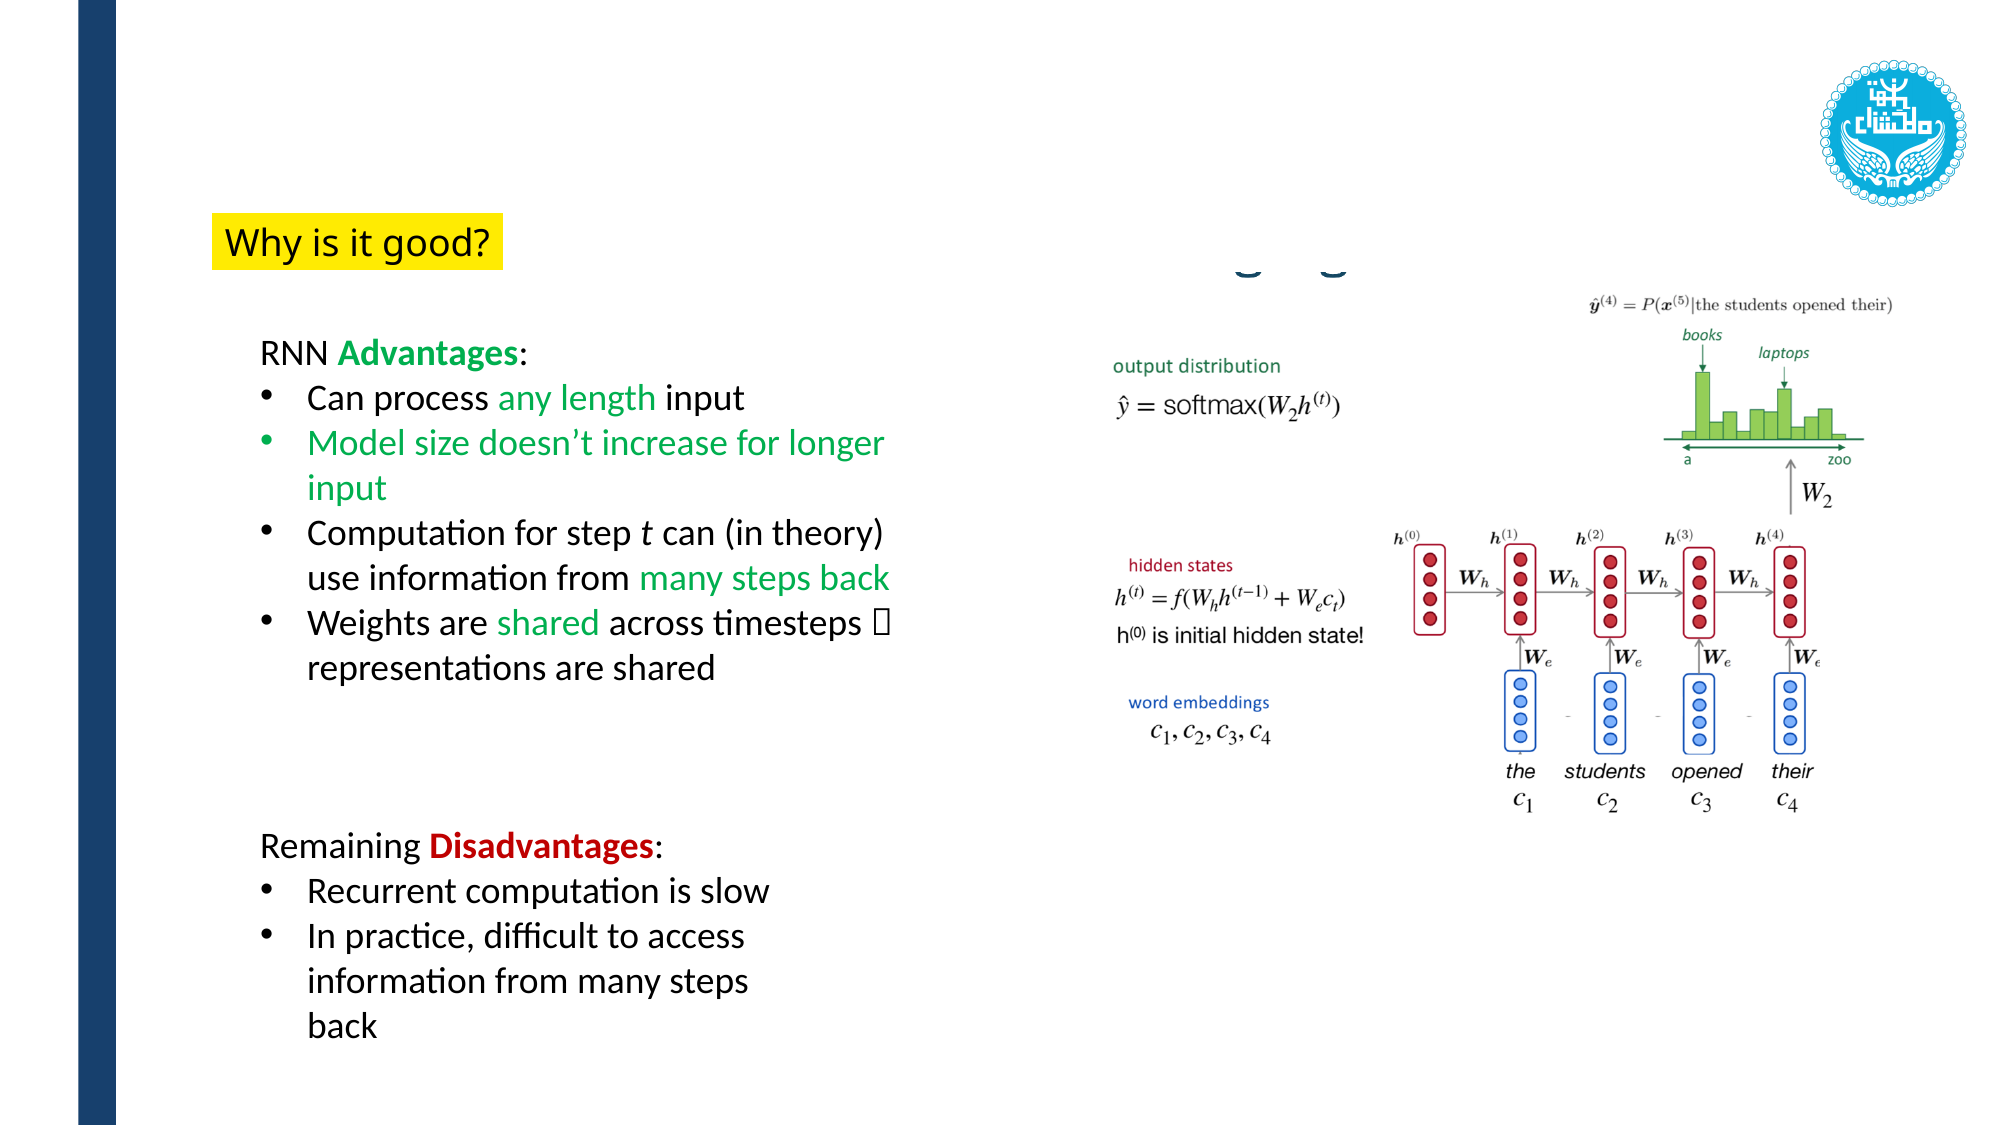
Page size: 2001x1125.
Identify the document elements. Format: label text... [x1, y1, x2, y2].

text_box Remaining Disadvantages: Recurrent computation is slow In practice, difficult to access information from many steps back [245, 813, 841, 1099]
picture [1026, 272, 1914, 814]
text_box Why is it good? [208, 210, 507, 273]
picture [1819, 58, 1968, 208]
text_box RNN Advantages: Can process any length input Model size doesn’t increase for longer input Computation for step t can (in theory) use information from many steps back Weights are shared across timesteps  representations are shared [245, 320, 911, 785]
